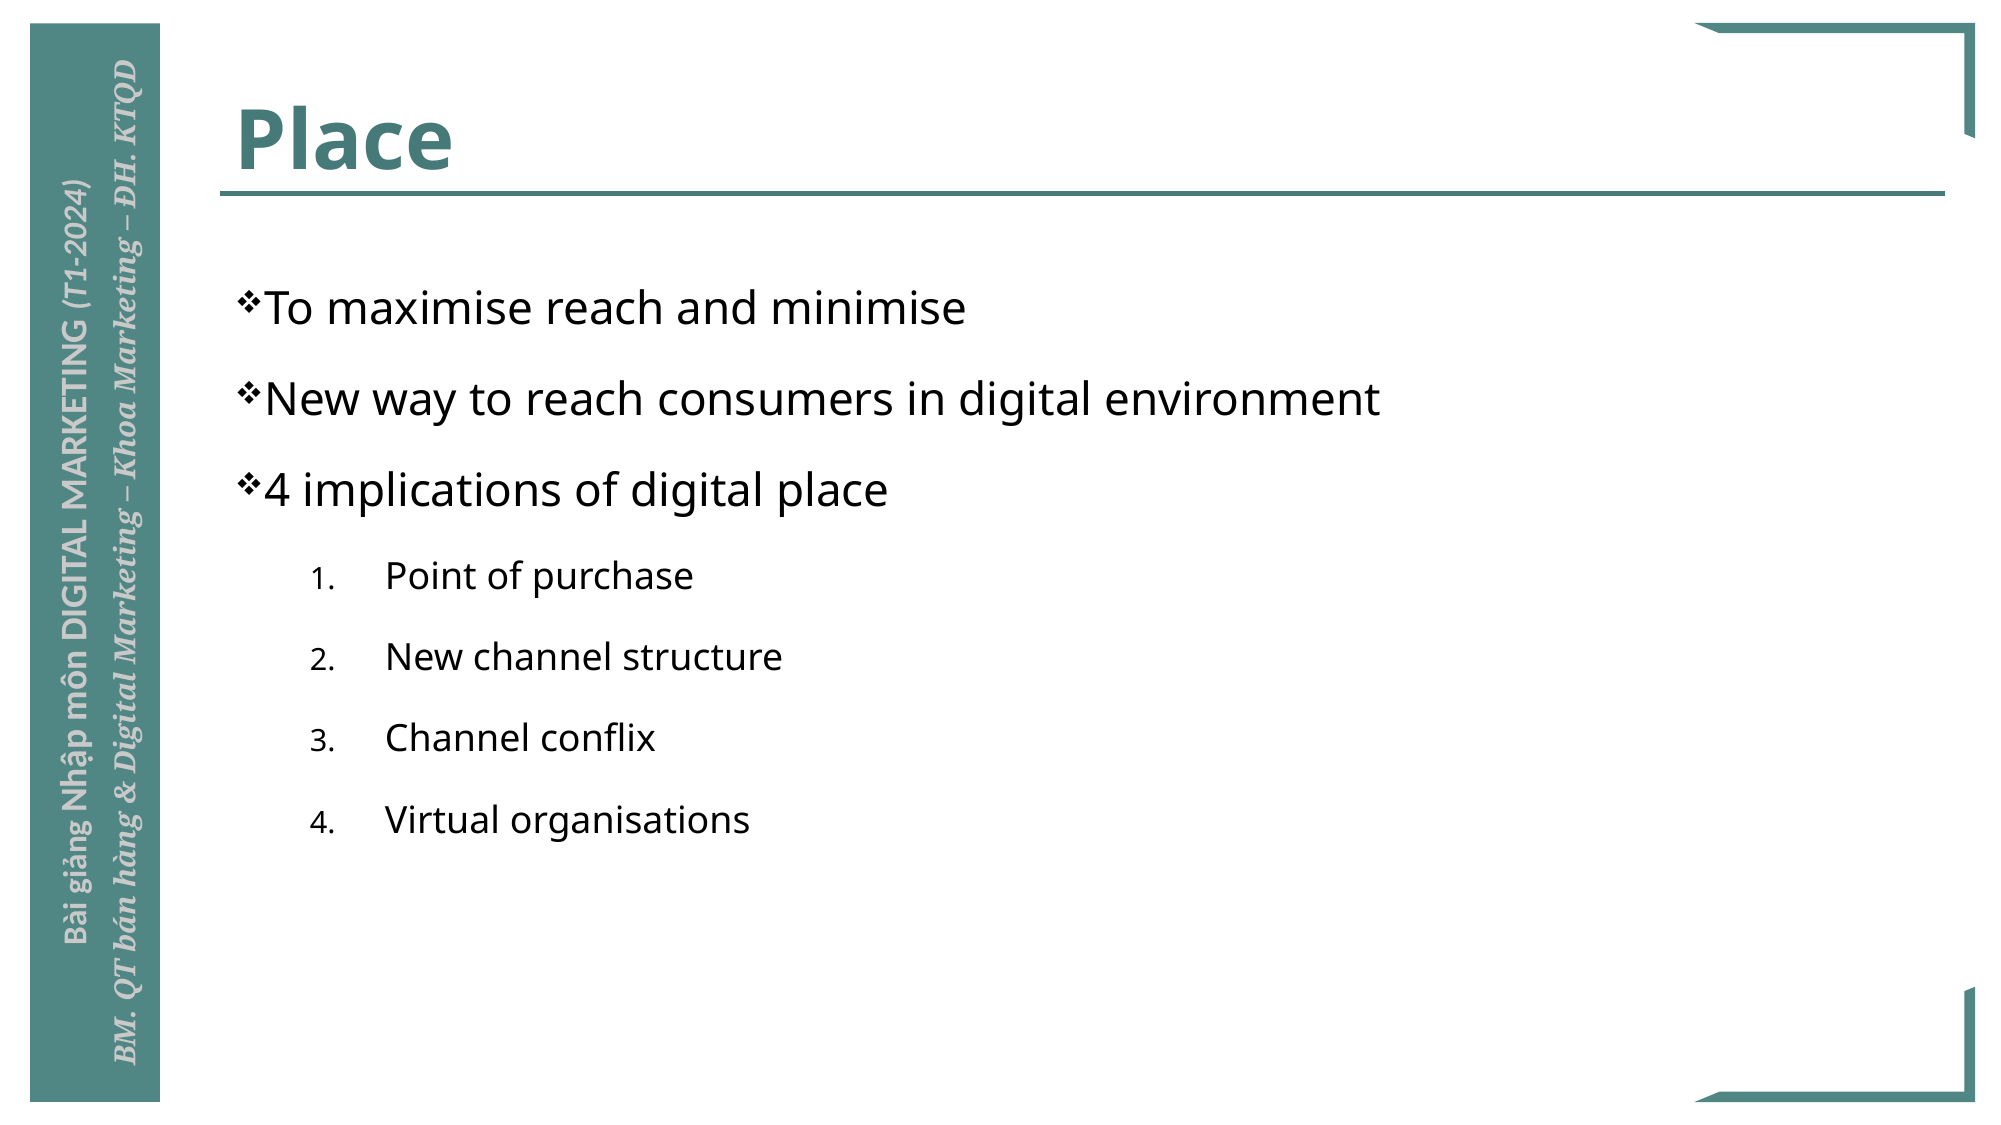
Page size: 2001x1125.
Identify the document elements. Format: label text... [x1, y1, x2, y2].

title Place [220, 55, 1946, 229]
list To maximise reach and minimise New way to reach consumers in digital environment 4 implications of digital place Point of purchase New channel structure Channel conflix Virtual organisations [220, 260, 1946, 1070]
